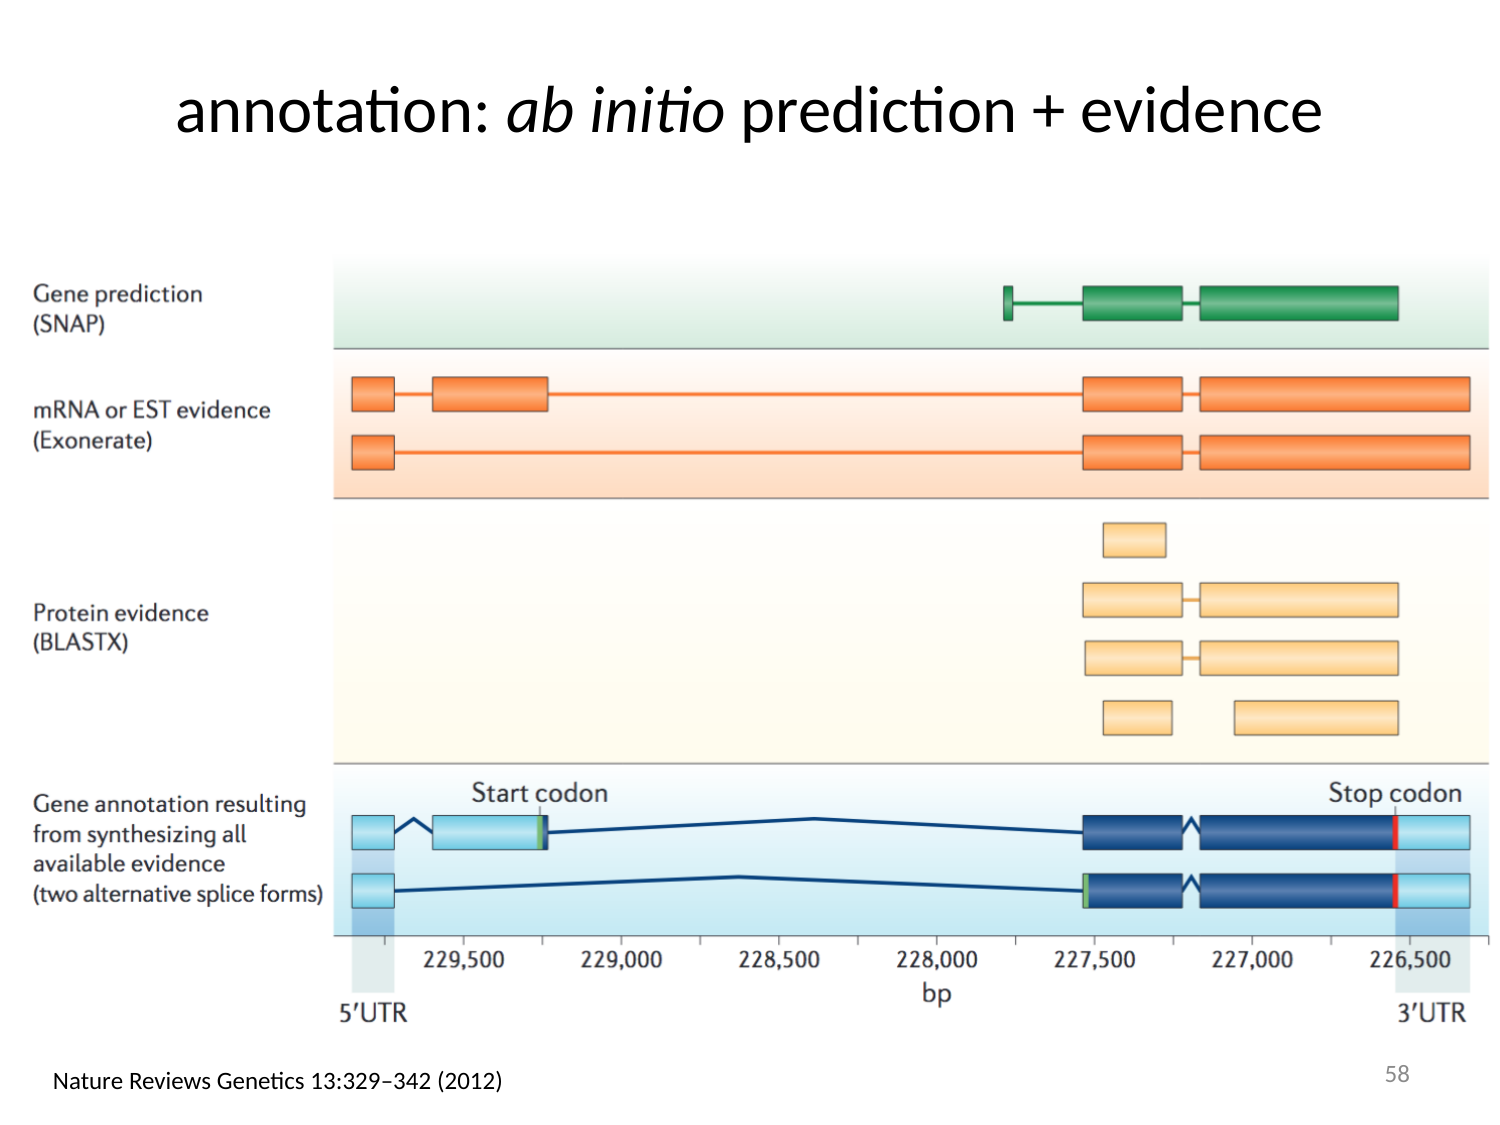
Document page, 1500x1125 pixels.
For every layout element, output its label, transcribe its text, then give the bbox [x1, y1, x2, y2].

text_box Nature Reviews Genetics 13:329–342 (2012) [38, 1057, 519, 1103]
picture [25, 249, 1495, 1041]
title annotation: ab initio prediction + evidence [75, 45, 1425, 167]
slide_number 58 [1074, 1048, 1425, 1103]
